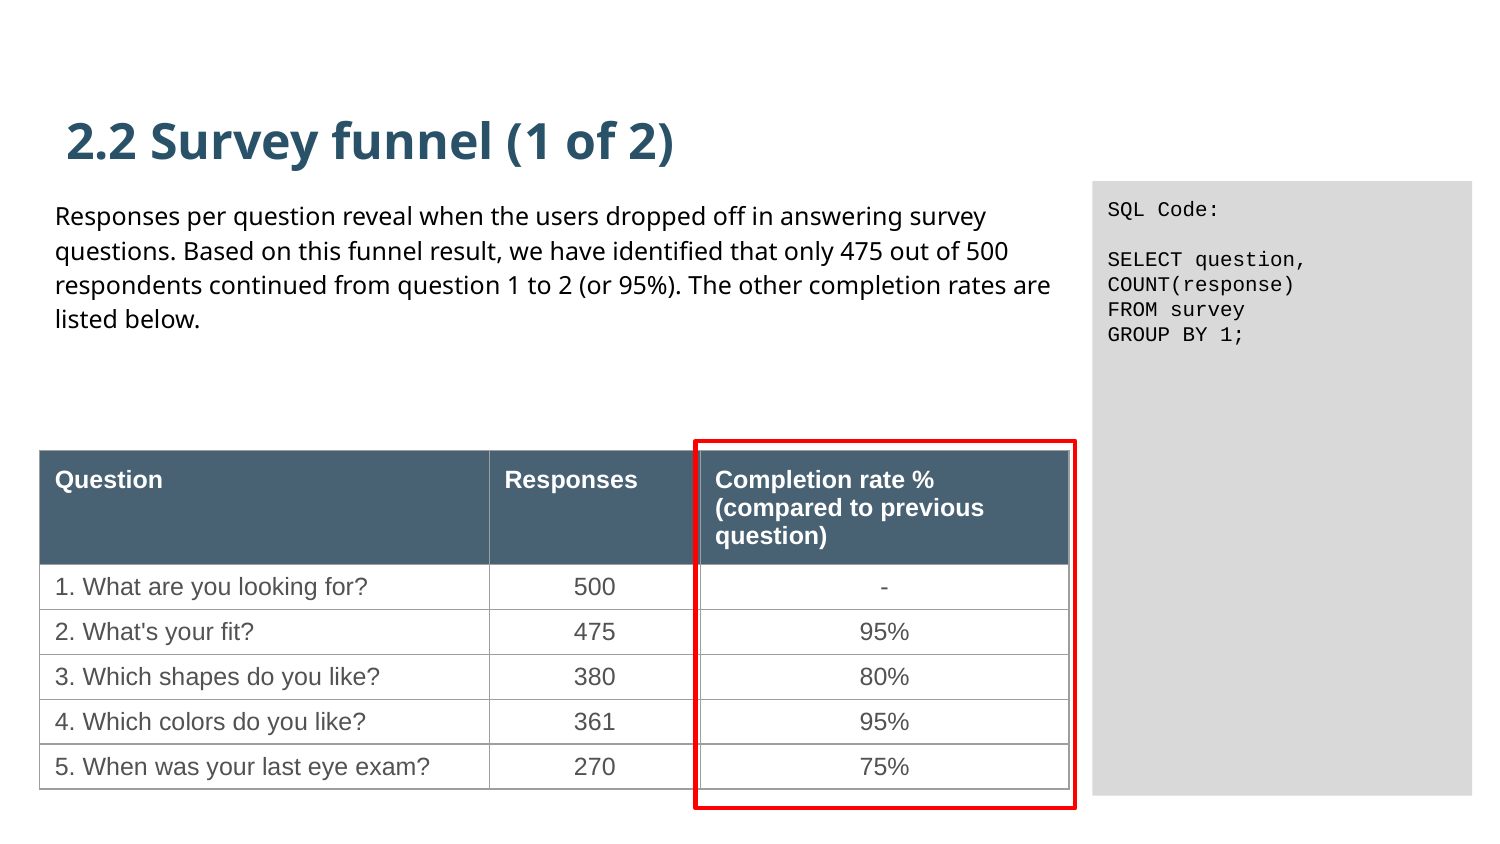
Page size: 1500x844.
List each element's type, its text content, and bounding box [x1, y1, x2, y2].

table_cell 4. Which colors do you like? [40, 700, 489, 743]
table_cell 3. Which shapes do you like? [40, 655, 489, 699]
table_header Question [40, 451, 489, 564]
table_cell 270 [490, 745, 693, 788]
text_box Responses per question reveal when the users dropped off in answering survey questions. Based on this funnel result, we have identified that only 475 out of 500 respondents continued from question 1 to 2 (or 95%). The other completion rates are listed below. [39, 181, 1093, 476]
table_cell 500 [490, 565, 693, 609]
text_box SQL Code: SELECT question, COUNT(response) FROM survey GROUP BY 1; [1092, 181, 1473, 796]
table_cell 1. What are you looking for? [40, 565, 489, 609]
table_header Responses [490, 451, 693, 564]
table_cell 475 [490, 610, 693, 654]
text_box [693, 439, 1077, 810]
text_box 2.2 Survey funnel (1 of 2) [51, 46, 1449, 181]
table_cell 5. When was your last eye exam? [40, 745, 489, 788]
table_cell 2. What's your fit? [40, 610, 489, 654]
table_cell 361 [490, 700, 693, 743]
table_cell 380 [490, 655, 693, 699]
